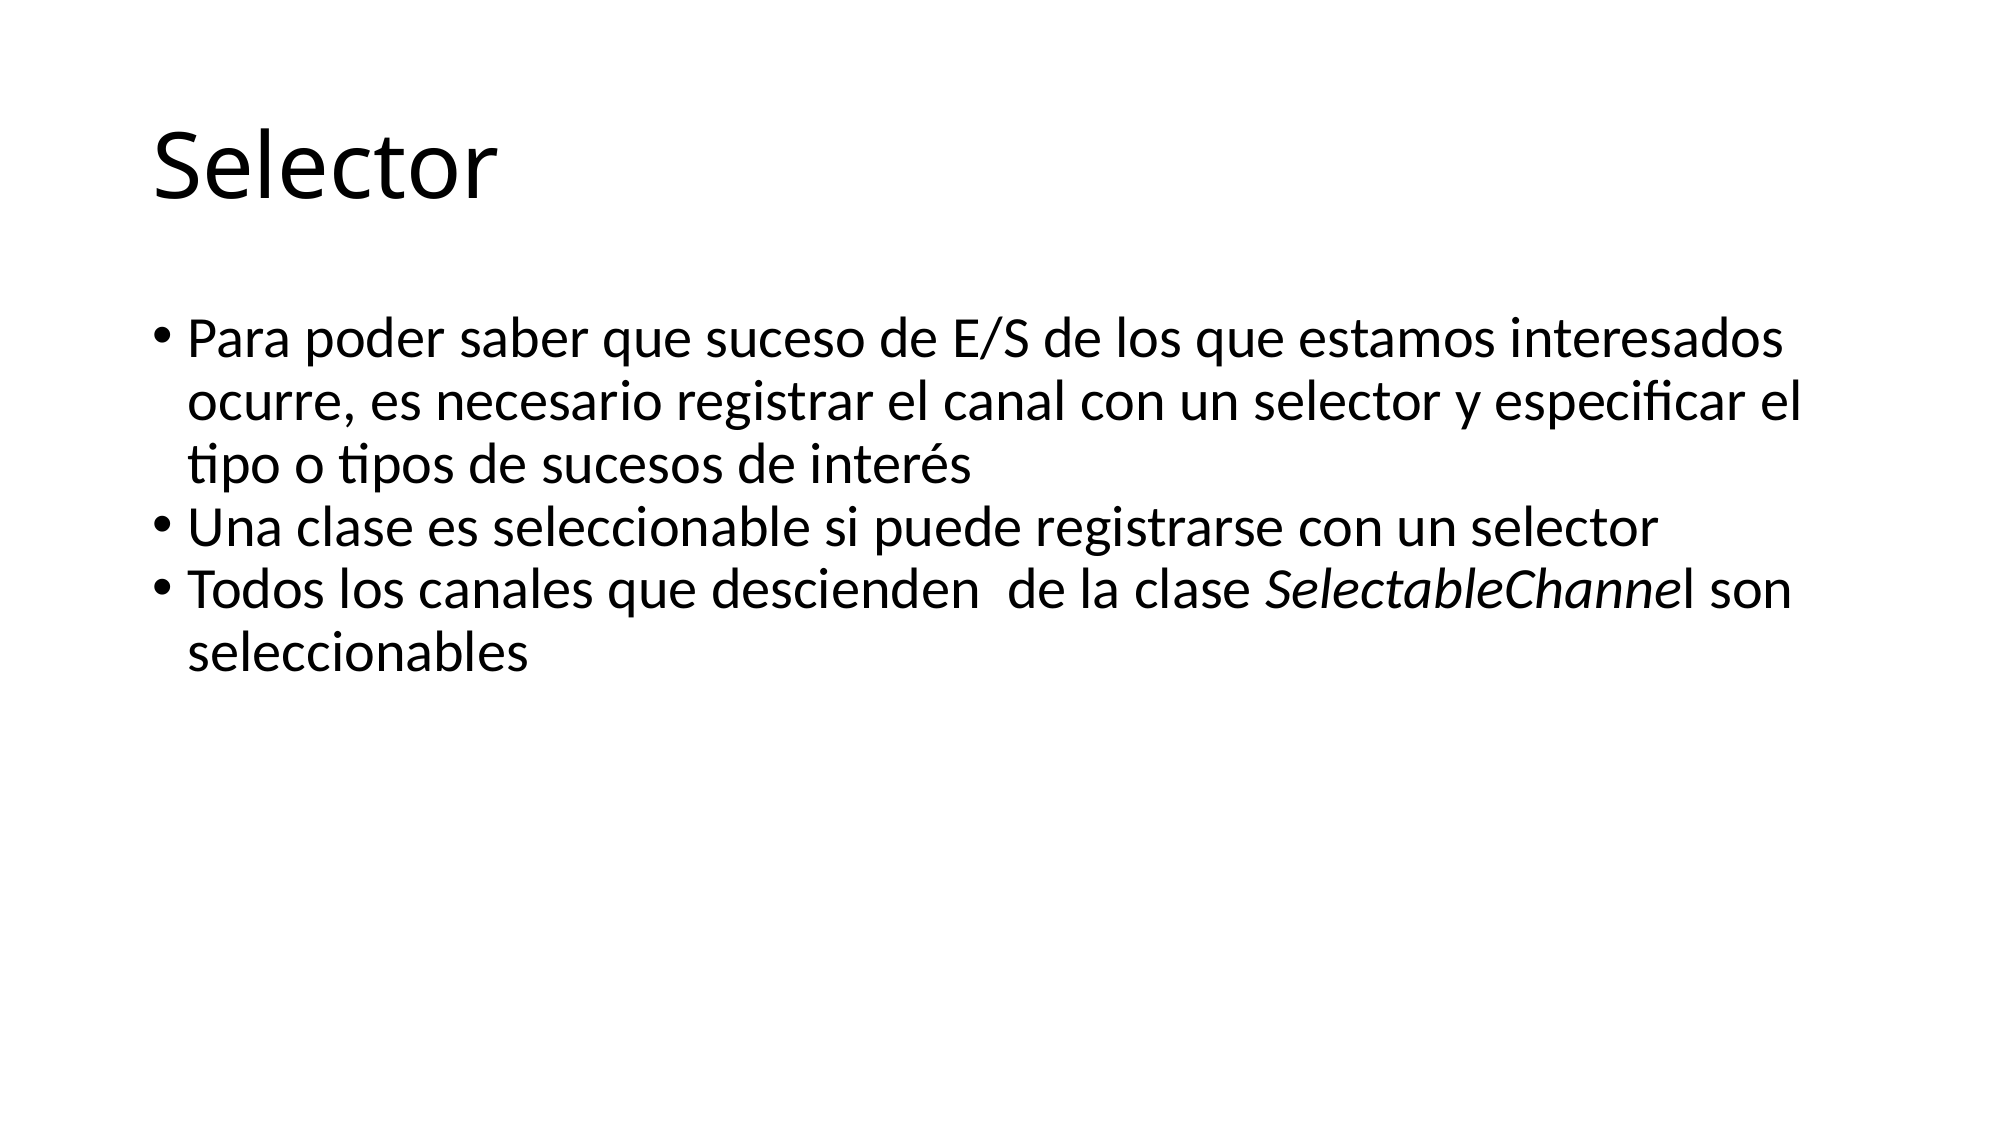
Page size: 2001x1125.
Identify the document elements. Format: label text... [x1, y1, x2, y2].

text_box Selector [137, 59, 1863, 277]
text_box Para poder saber que suceso de E/S de los que estamos interesados ocurre, es necesario registrar el canal con un selector y especificar el tipo o tipos de sucesos de interés Una clase es seleccionable si puede registrarse con un selector Todos los canales que descienden de la clase SelectableChannel son seleccionables [137, 299, 1863, 1013]
